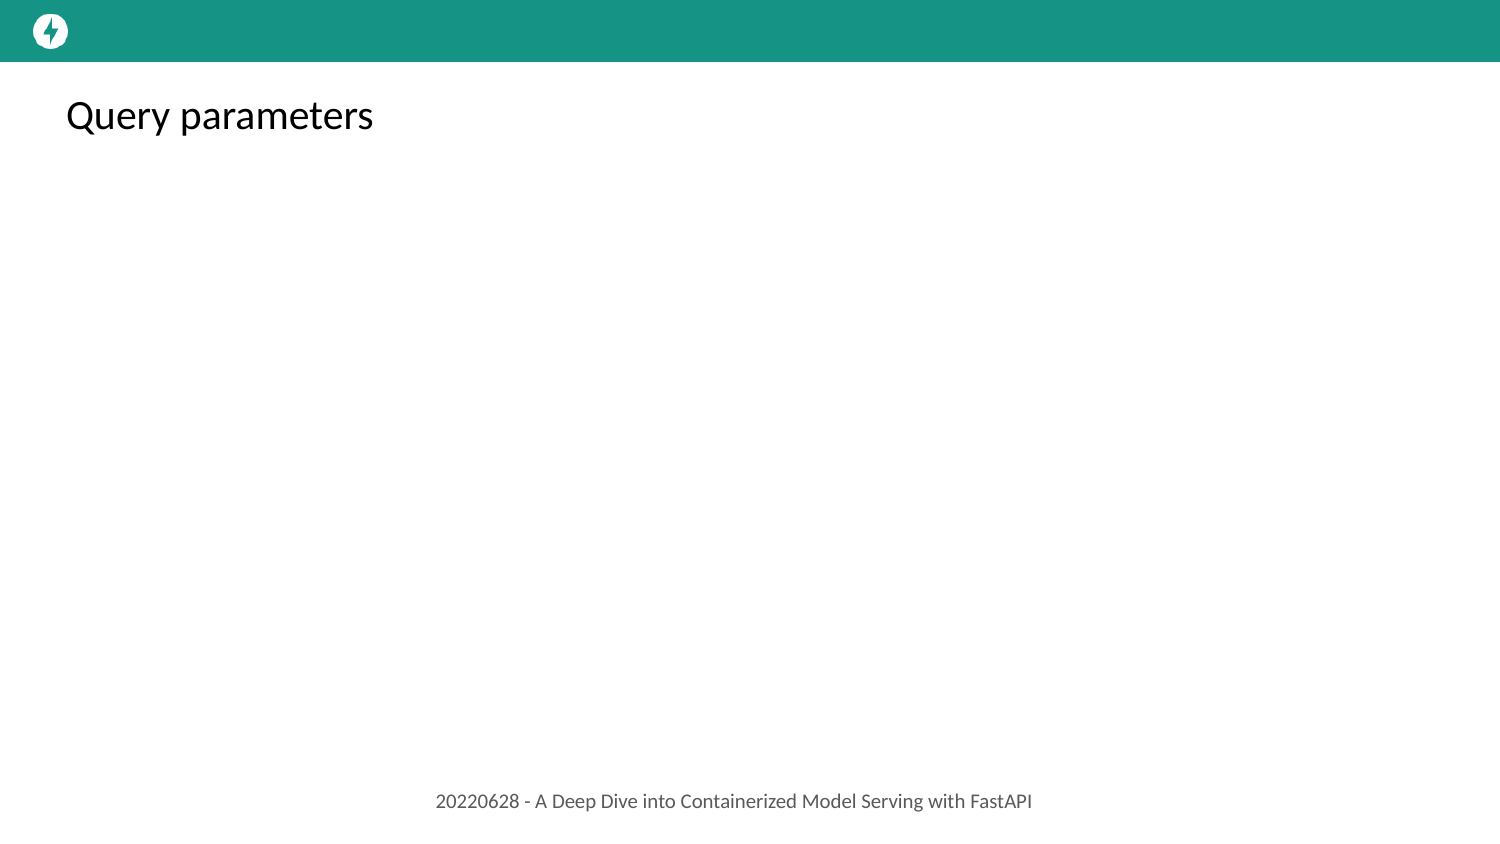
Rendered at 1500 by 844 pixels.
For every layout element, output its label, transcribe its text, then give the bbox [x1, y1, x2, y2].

title Query parameters [51, 72, 1449, 220]
picture [0, 0, 1500, 62]
text_box 20220628 - A Deep Dive into Containerized Model Serving with FastAPI [420, 780, 1048, 821]
